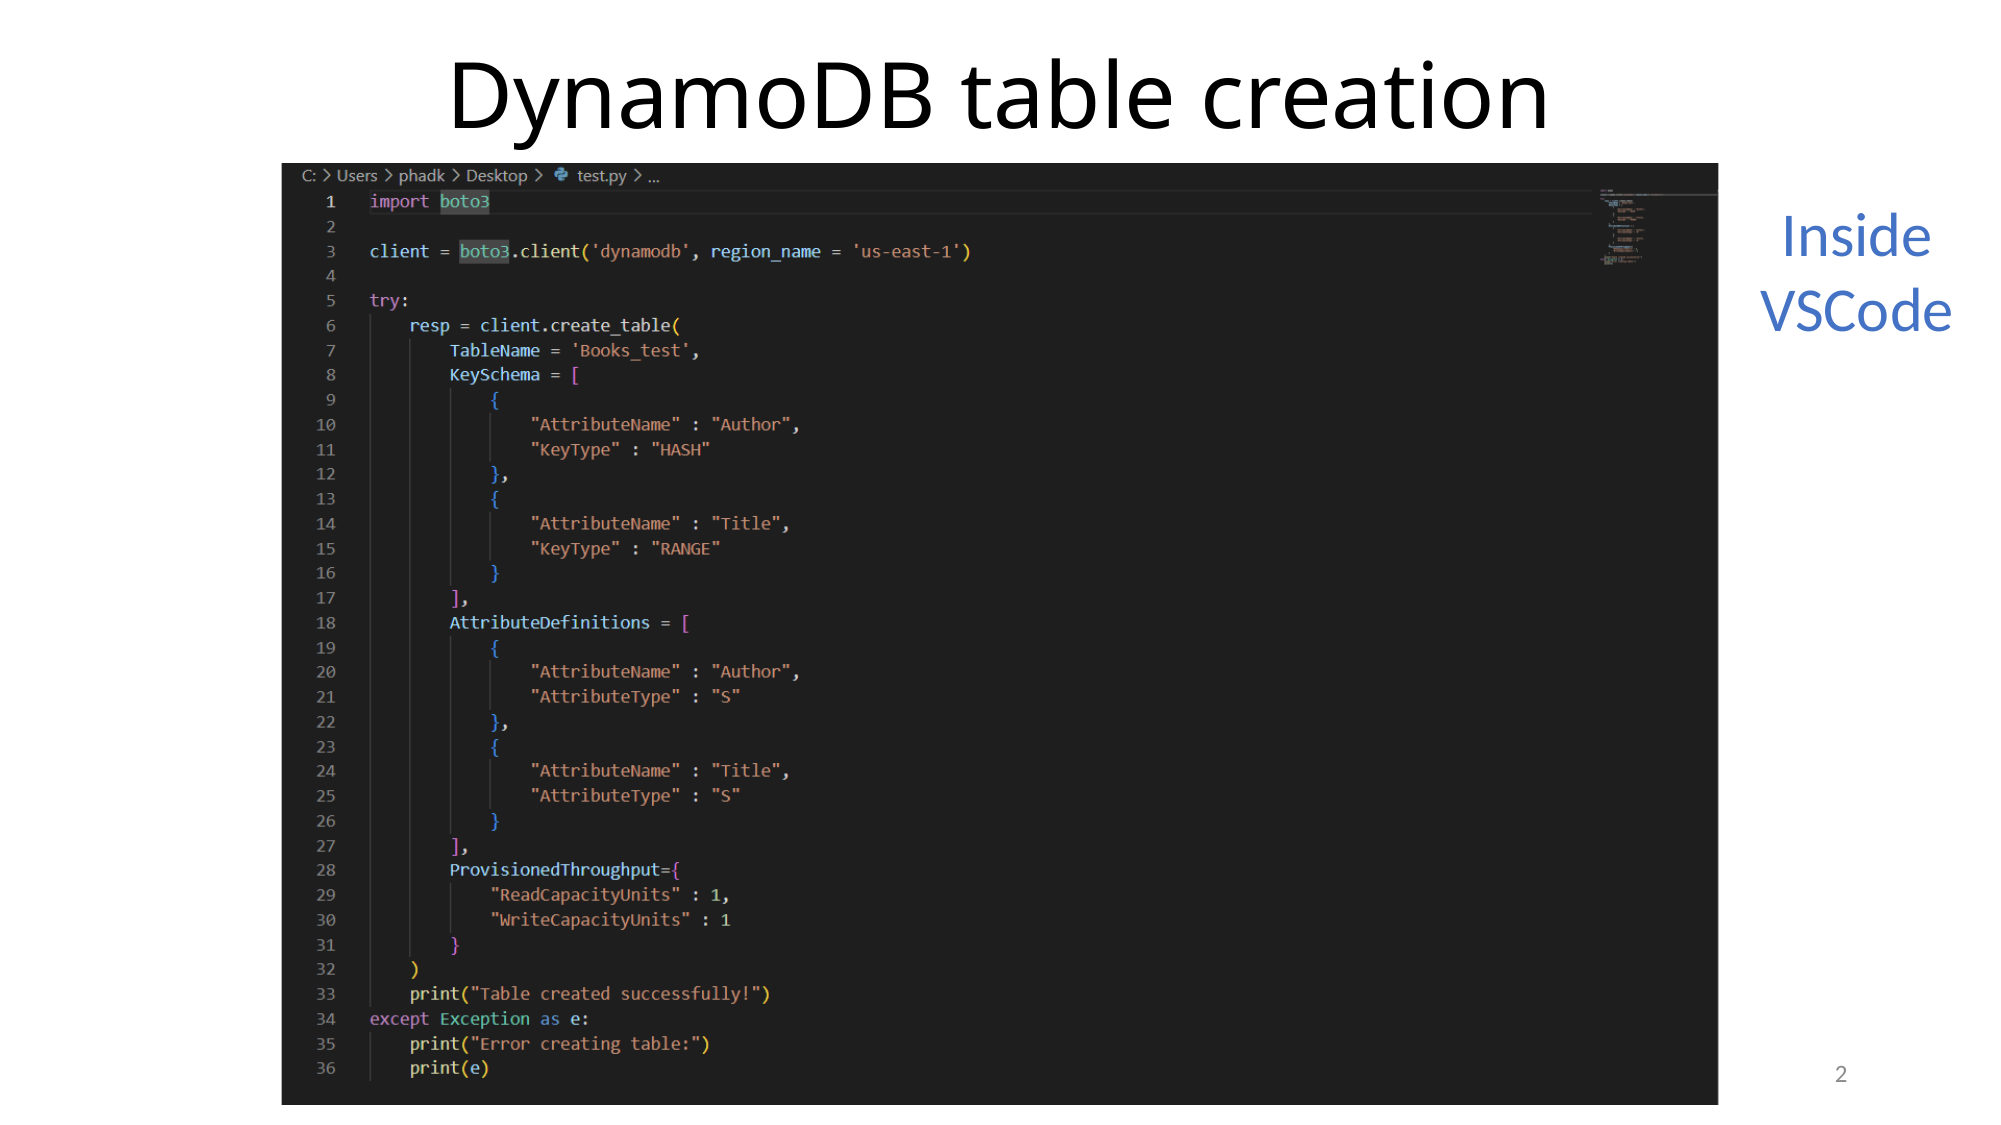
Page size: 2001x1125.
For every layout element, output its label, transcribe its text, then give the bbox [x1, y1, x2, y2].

picture [281, 163, 1719, 1105]
slide_number 2 [1719, 1042, 1863, 1103]
text_box Inside VSCode [1719, 186, 1997, 352]
title DynamoDB table creation [137, 34, 1863, 164]
